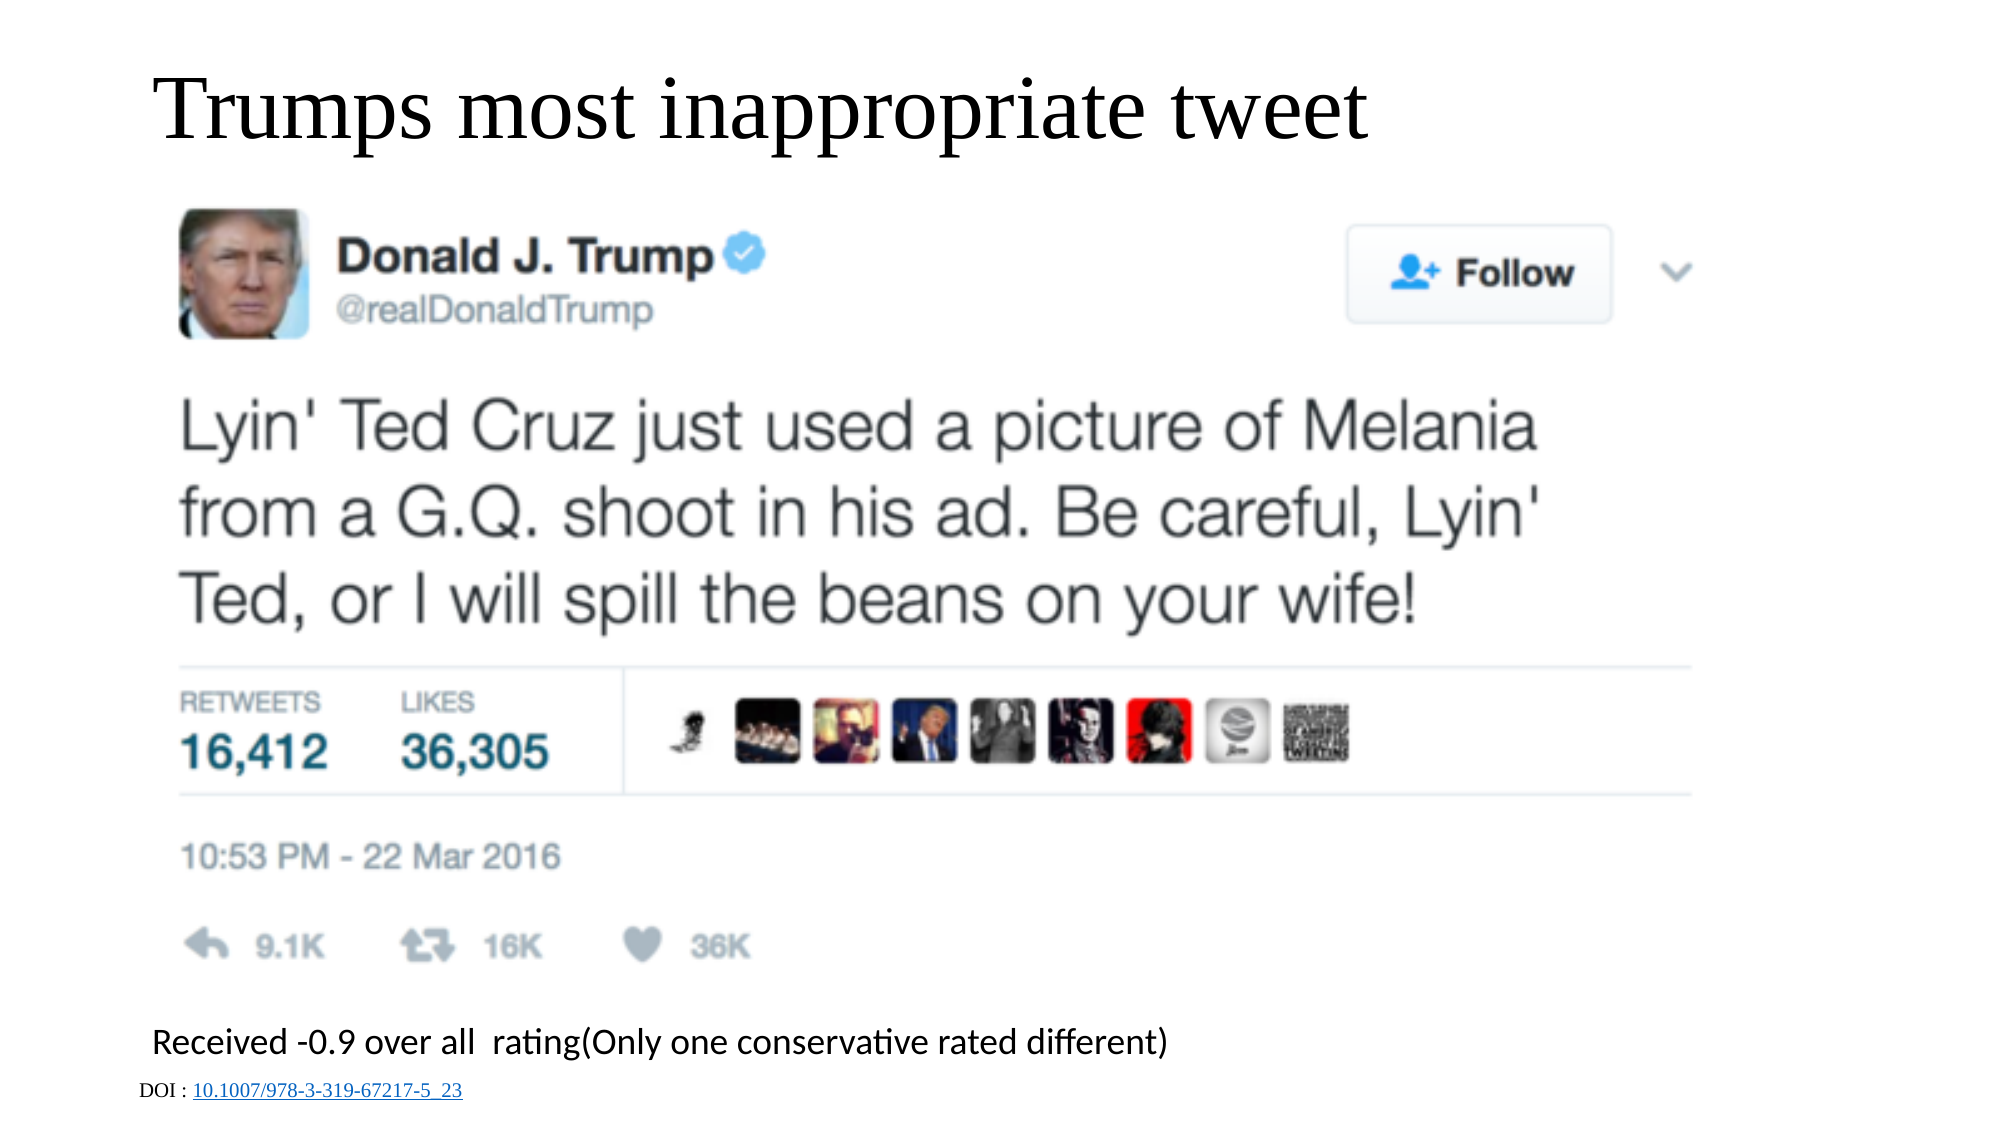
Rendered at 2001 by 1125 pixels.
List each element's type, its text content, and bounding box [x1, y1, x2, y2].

text_box Received -0.9 over all rating(Only one conservative rated different) [137, 1010, 1227, 1069]
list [137, 172, 1739, 1010]
title Trumps most inappropriate tweet [137, 0, 1863, 218]
text_box DOI : 10.1007/978-3-319-67217-5_23 [124, 1069, 1936, 1110]
